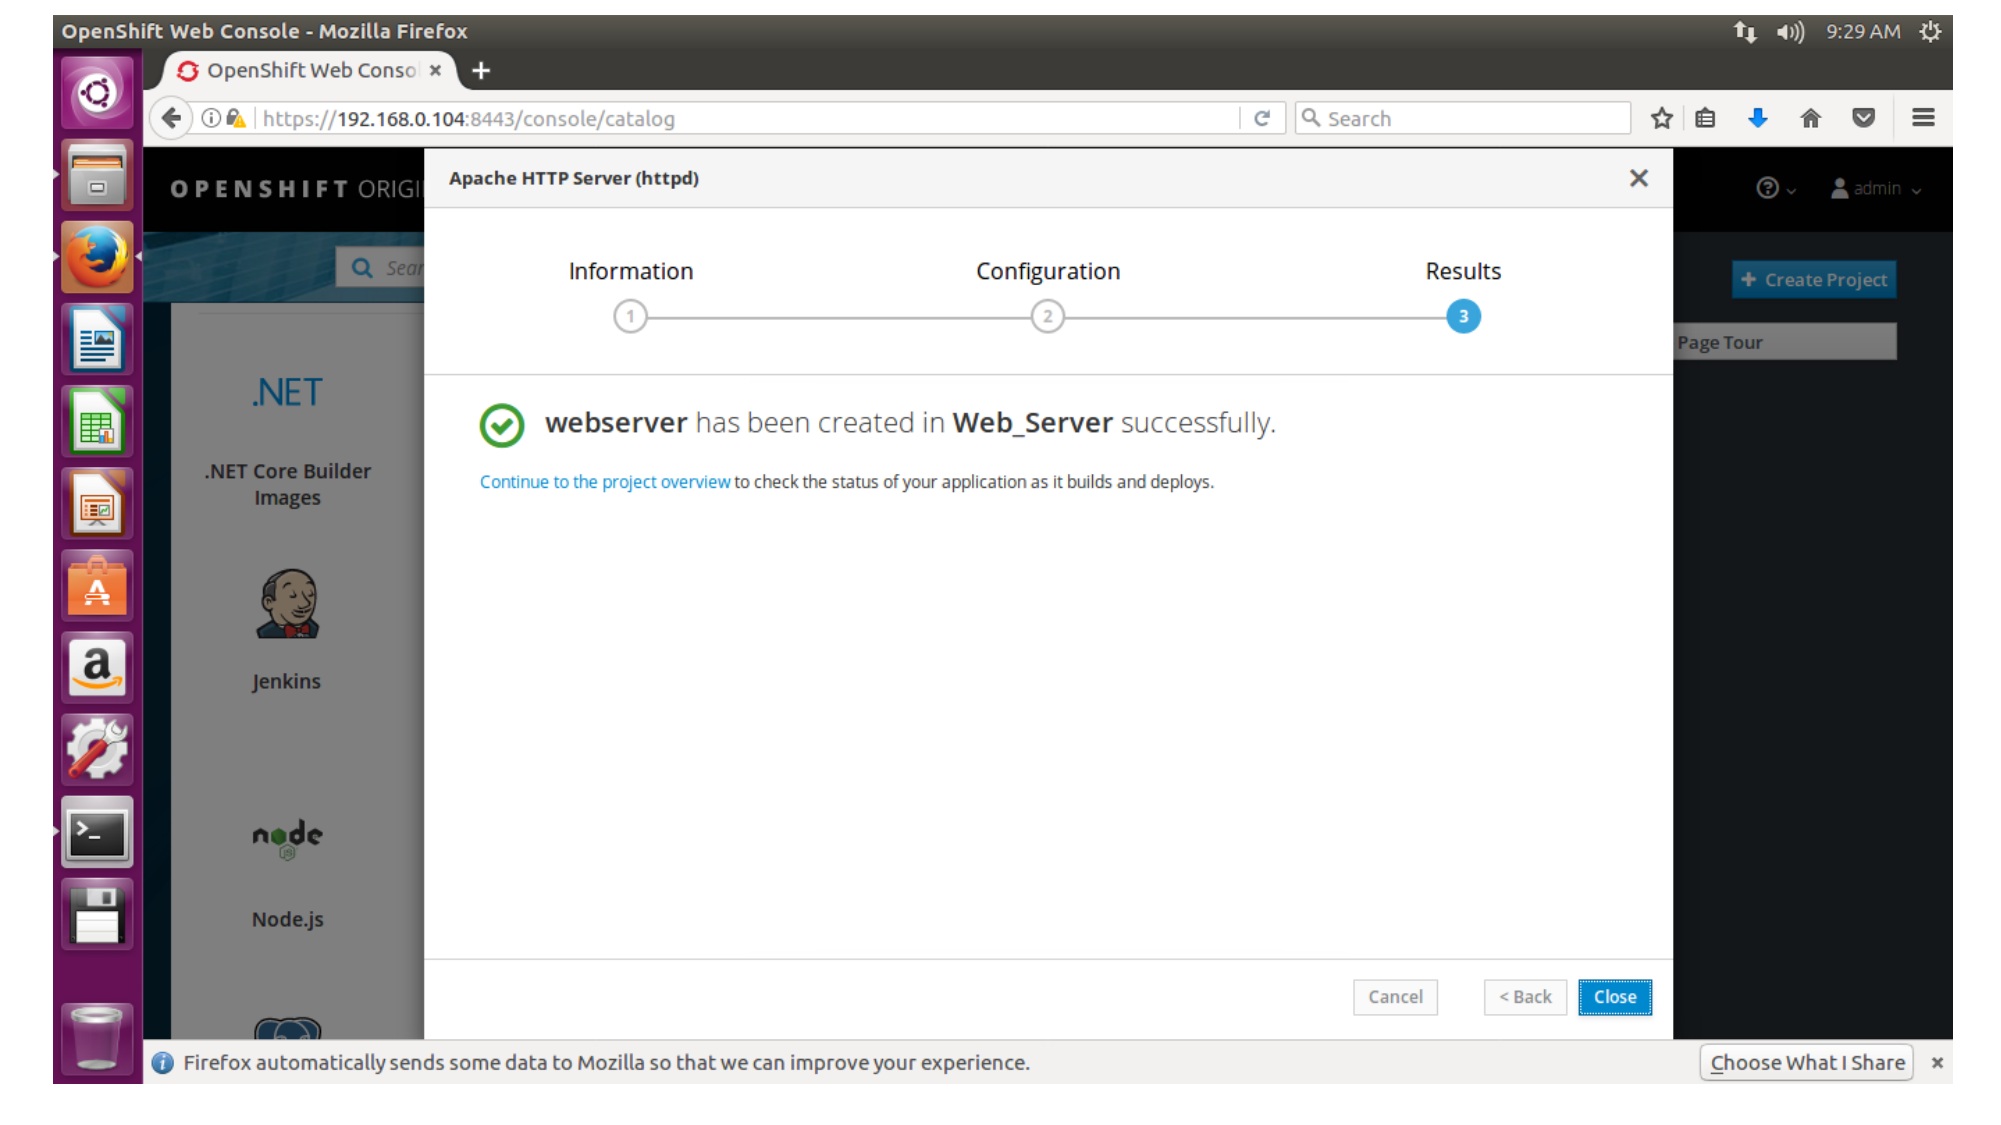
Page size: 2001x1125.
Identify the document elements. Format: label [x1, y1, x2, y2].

list [53, 15, 1953, 1084]
